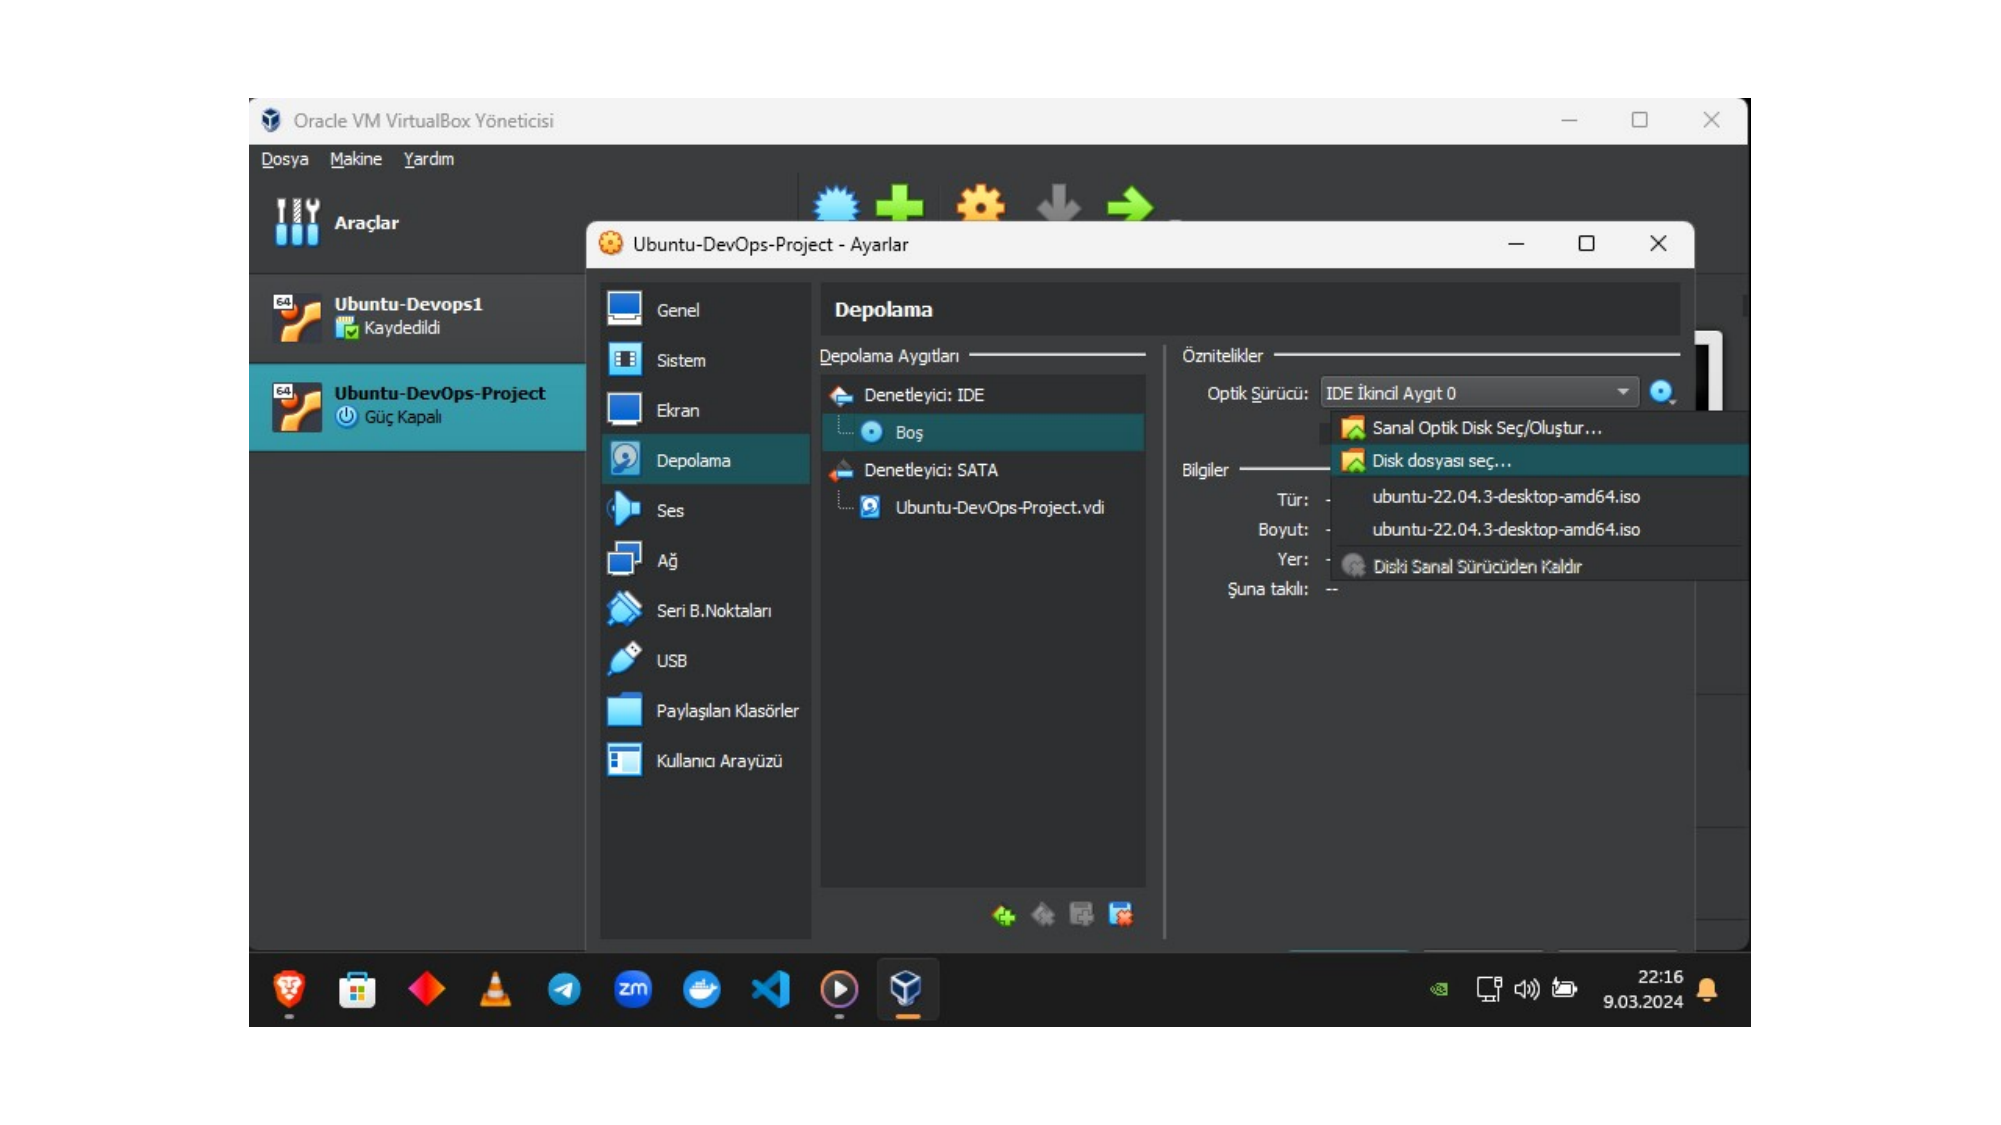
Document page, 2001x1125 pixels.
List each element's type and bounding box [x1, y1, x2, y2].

picture [249, 98, 1751, 1027]
